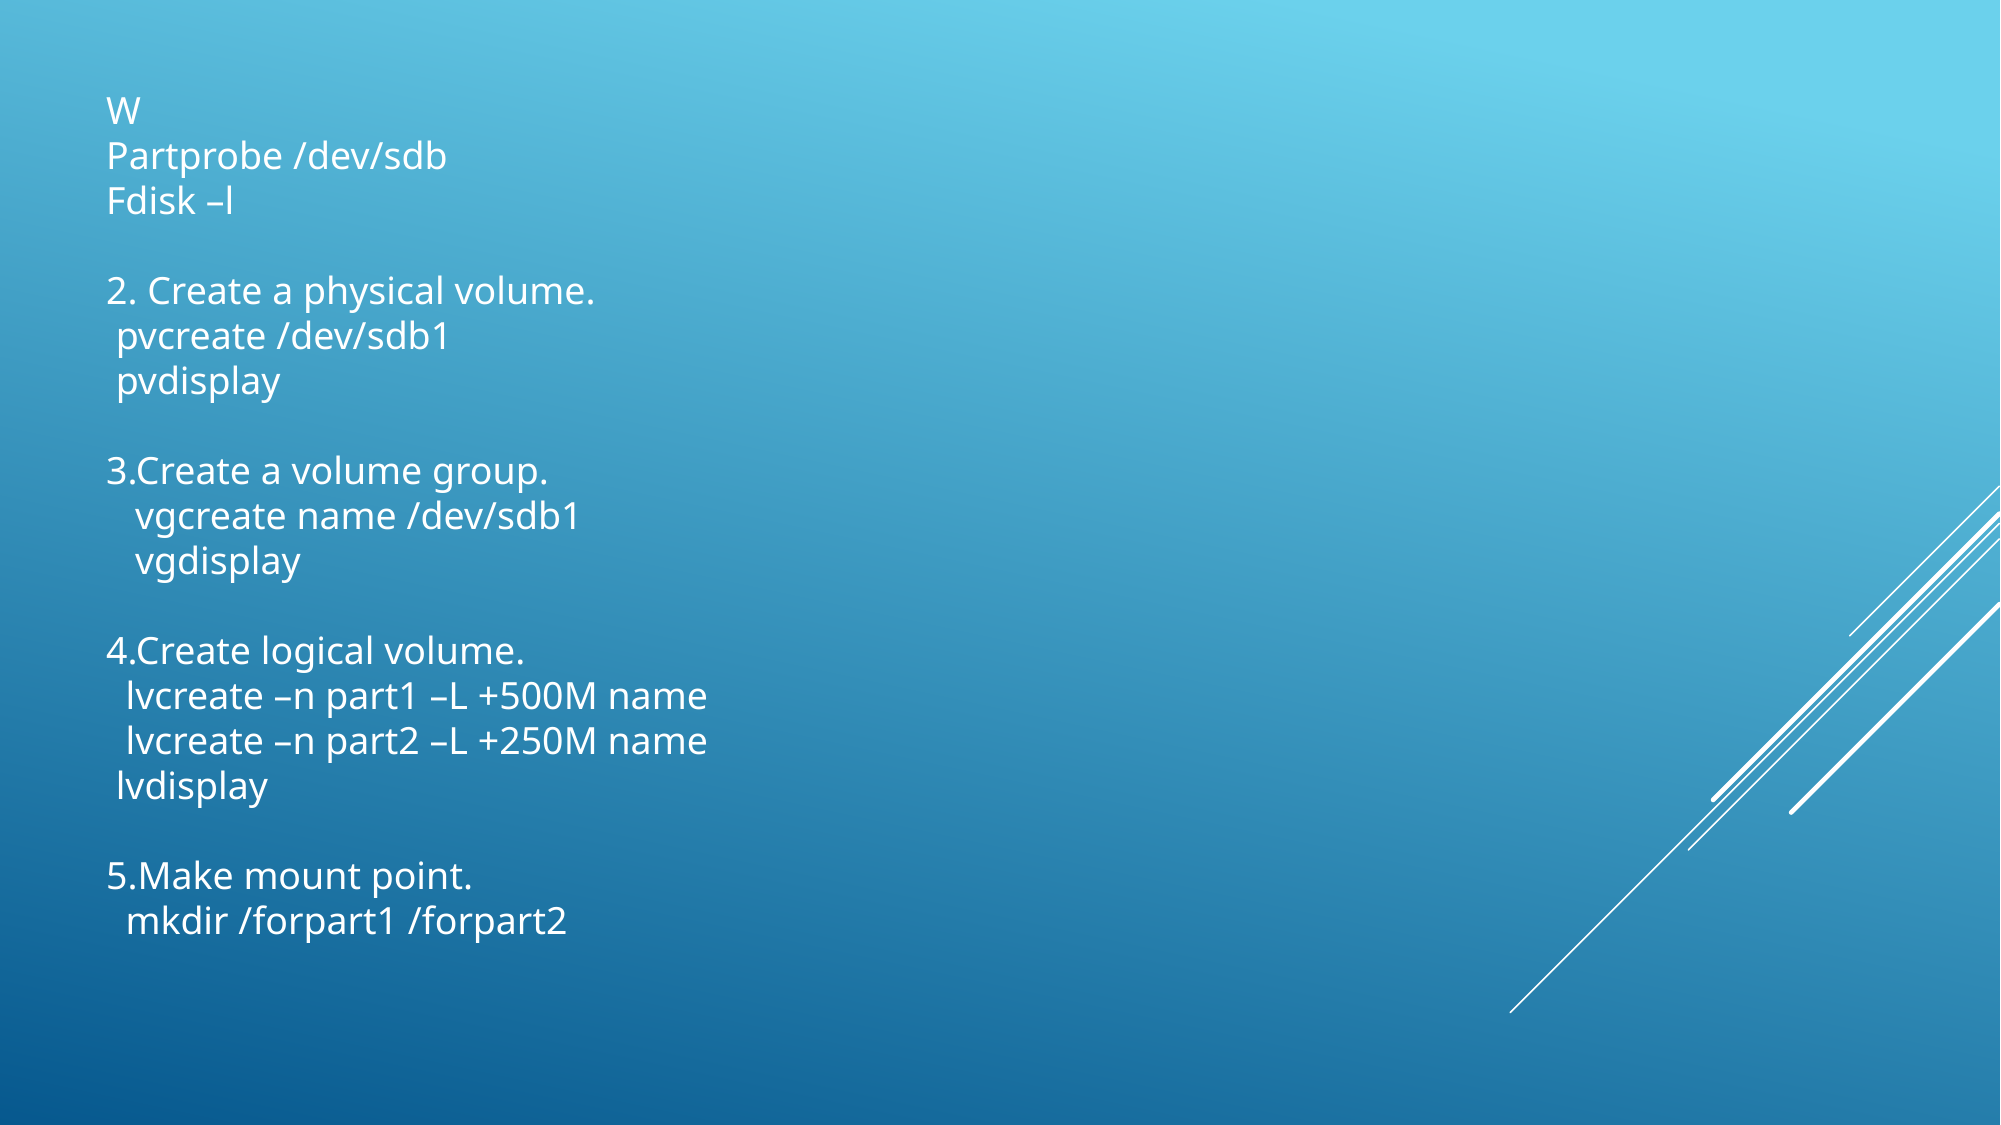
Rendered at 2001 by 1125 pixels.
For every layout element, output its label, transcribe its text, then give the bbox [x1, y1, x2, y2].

text_box W Partprobe /dev/sdb Fdisk –l 2. Create a physical volume. pvcreate /dev/sdb1 pvdisplay 3.Create a volume group. vgcreate name /dev/sdb1 vgdisplay 4.Create logical volume. lvcreate –n part1 –L +500M name lvcreate –n part2 –L +250M name lvdisplay 5.Make mount point. mkdir /forpart1 /forpart2 [91, 79, 1911, 1125]
